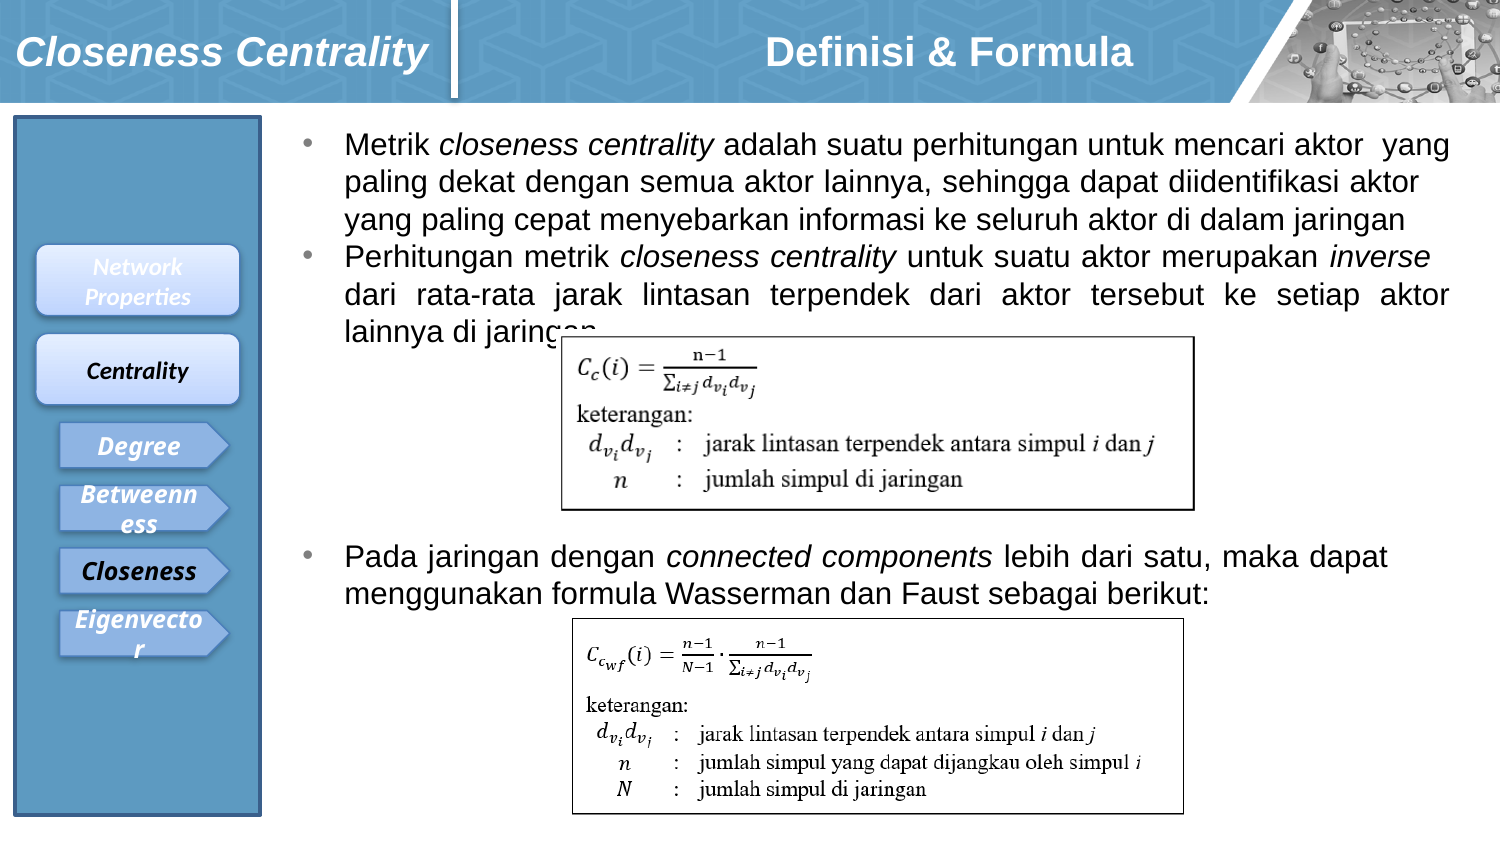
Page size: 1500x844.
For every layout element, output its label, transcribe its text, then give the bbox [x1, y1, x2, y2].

picture [0, 0, 1500, 844]
text_box Closeness [58, 547, 231, 595]
title Closeness Centrality Definisi & Formula [0, 0, 450, 99]
text_box Metrik closeness centrality adalah suatu perhitungan untuk mencari aktor yang paling dekat dengan semua aktor lainnya, sehingga dapat diidentifikasi aktor yang paling cepat menyebarkan informasi ke seluruh aktor di dalam jaringan Perhitungan metrik closeness centrality untuk suatu aktor merupakan inverse dari rata-rata jarak lintasan terpendek dari aktor tersebut ke setiap aktor lainnya di jaringan. Pada jaringan dengan connected components lebih dari satu, maka dapat menggunakan formula Wasserman dan Faust sebagai berikut: [287, 116, 1467, 828]
text_box Network Properties [34, 243, 241, 317]
text_box Centrality [34, 332, 241, 406]
text_box Eigenvector [58, 609, 231, 657]
text_box [13, 115, 262, 817]
text_box Betweenness [58, 484, 231, 532]
text_box Degree [58, 421, 231, 469]
title Closeness Centrality Definisi & Formula [458, 0, 1287, 99]
